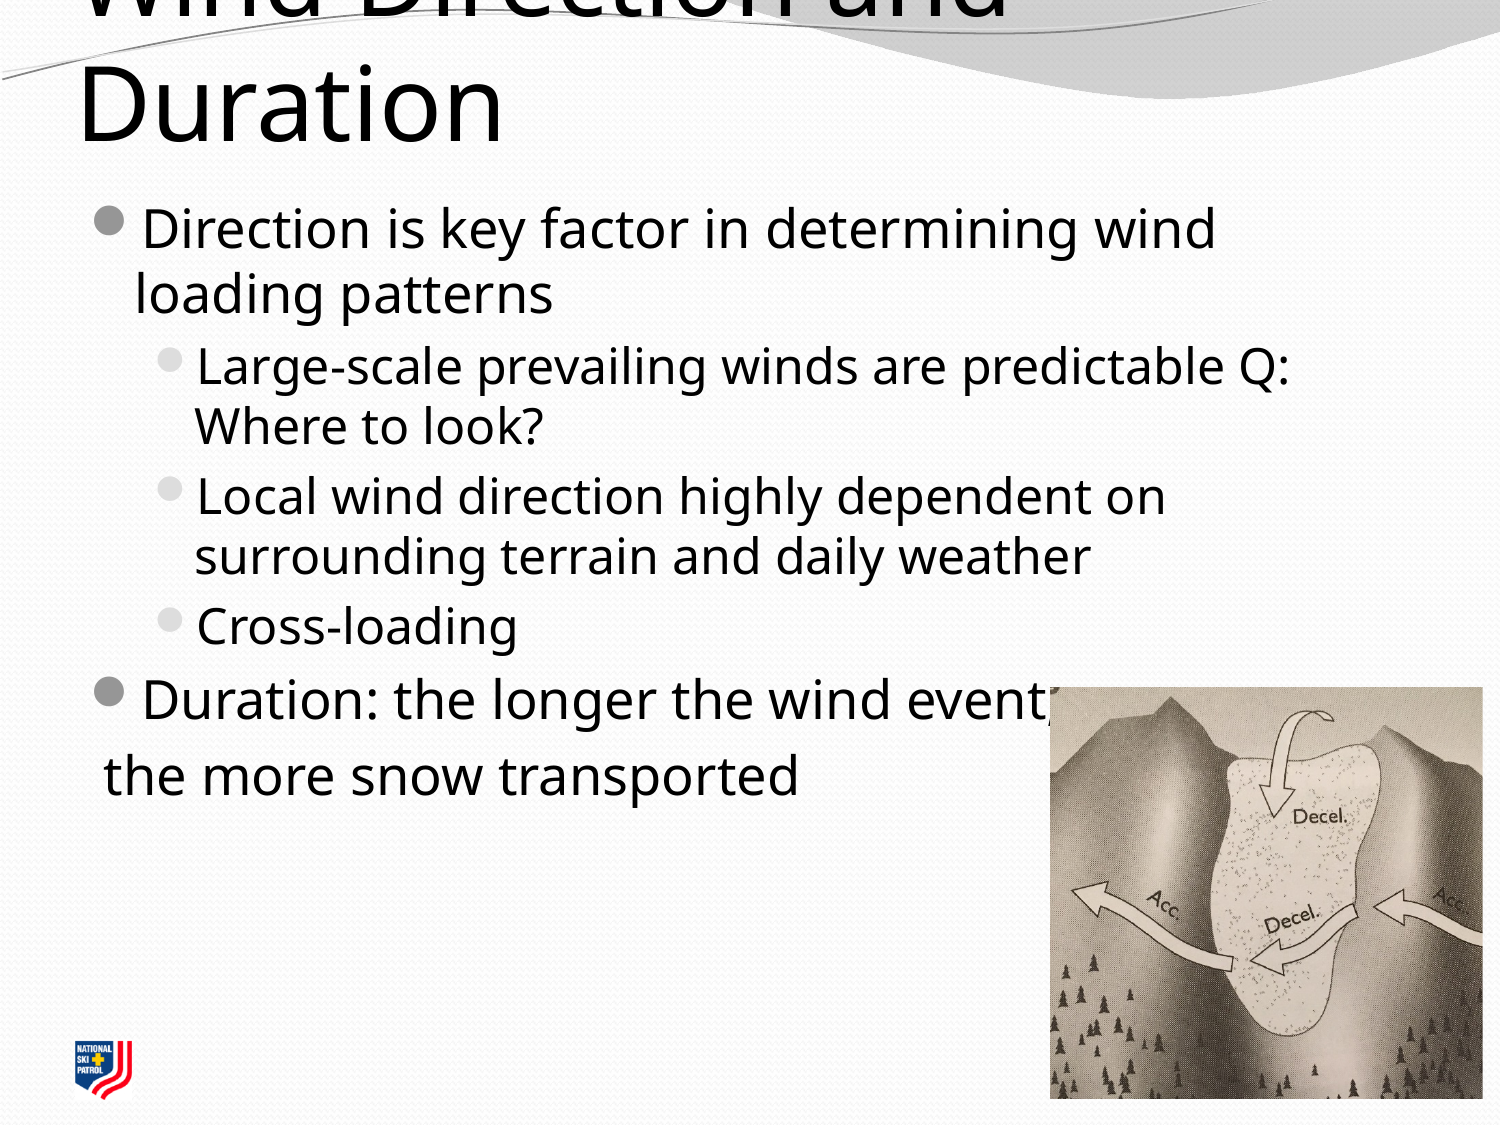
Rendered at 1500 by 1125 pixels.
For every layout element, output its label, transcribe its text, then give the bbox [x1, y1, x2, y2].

picture [1049, 687, 1483, 1100]
picture [75, 1039, 132, 1100]
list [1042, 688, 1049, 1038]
title Wind Direction and Duration [75, 0, 1425, 163]
list Direction is key factor in determining wind loading patterns Large-scale prevailing winds are predictable Q: Where to look? Local wind direction highly dependent on surrounding terrain and daily weather Cross-loading Duration: the longer the wind event, the more snow transported [75, 187, 1425, 1038]
